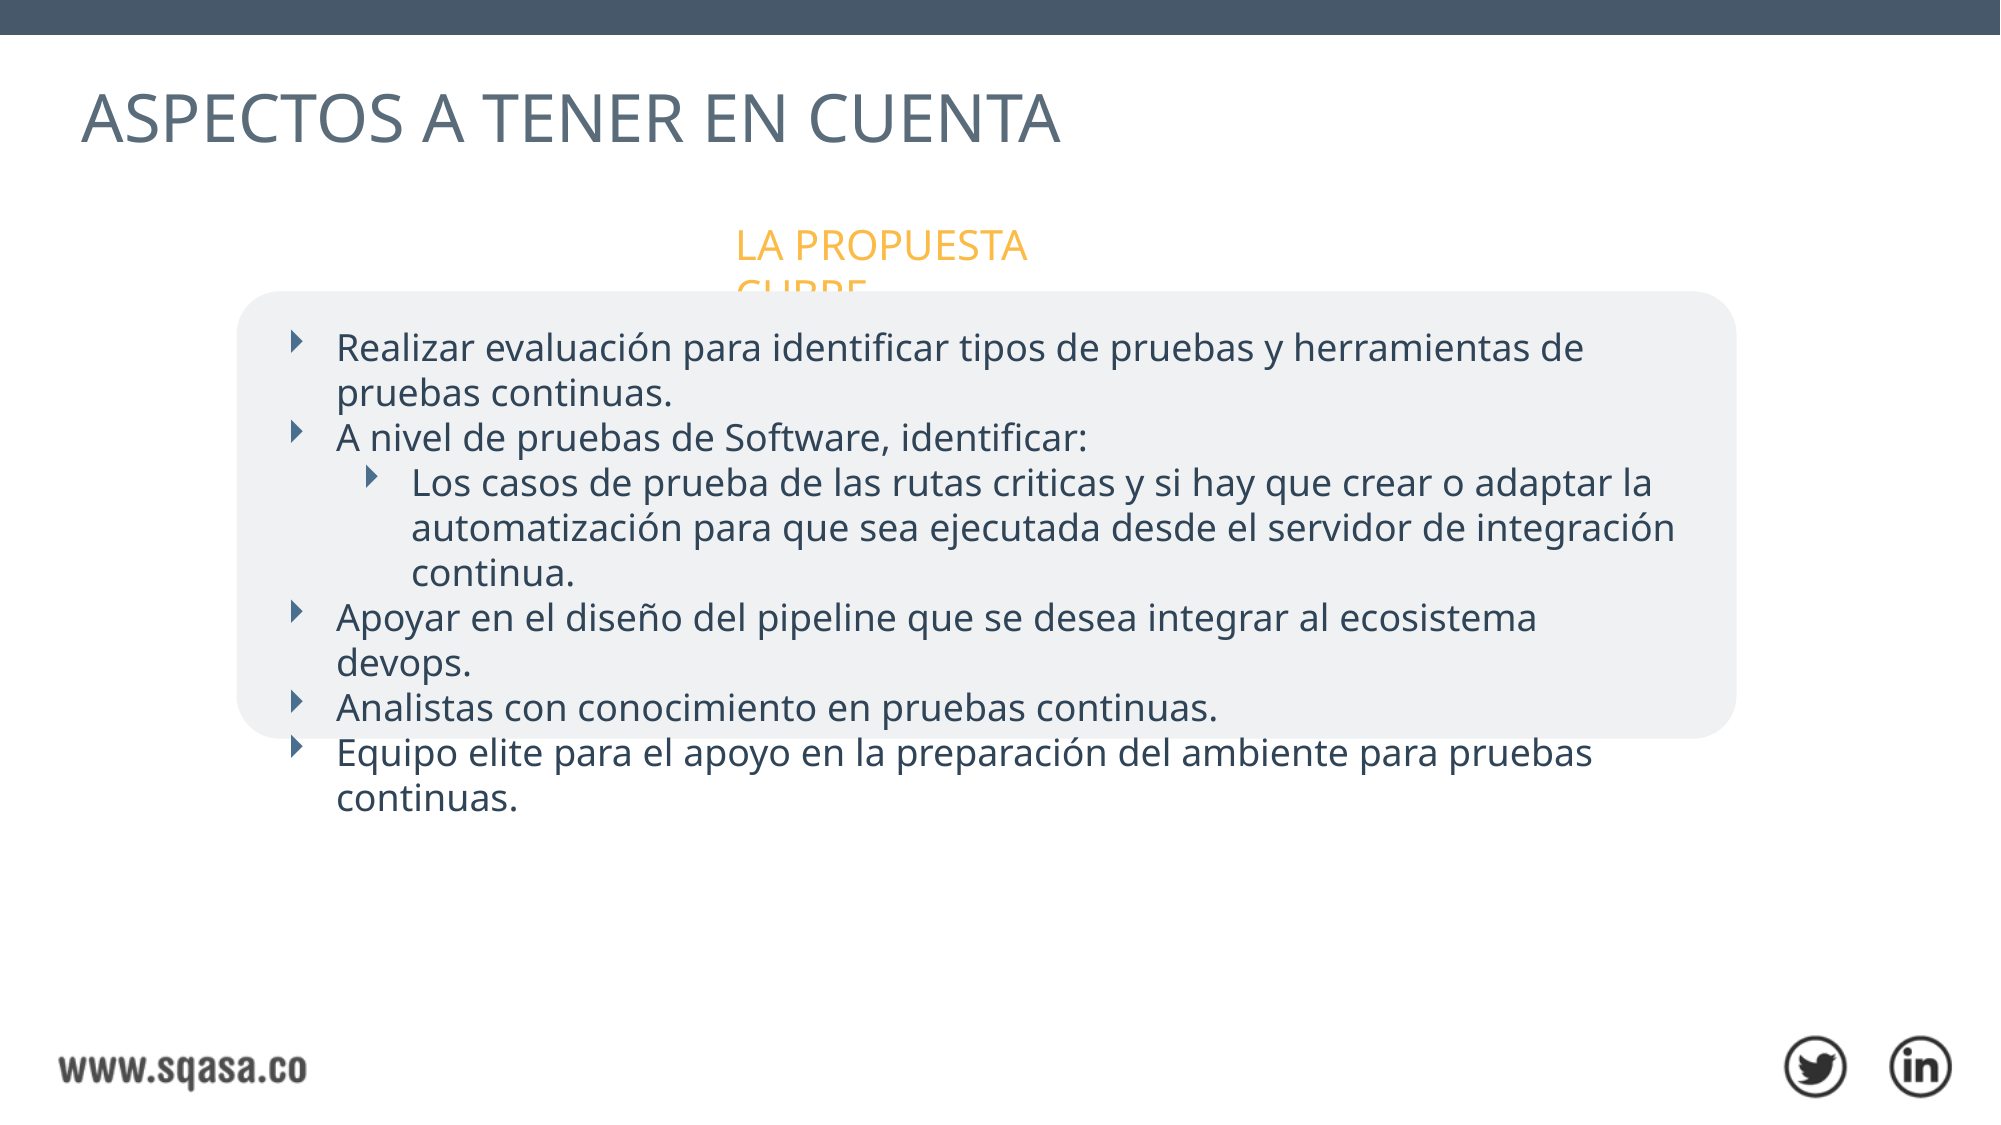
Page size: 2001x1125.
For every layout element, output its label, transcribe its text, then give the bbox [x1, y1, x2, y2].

text_box Realizar evaluación para identificar tipos de pruebas y herramientas de pruebas continuas. A nivel de pruebas de Software, identificar: Los casos de prueba de las rutas criticas y si hay que crear o adaptar la automatización para que sea ejecutada desde el servidor de integración continua. Apoyar en el diseño del pipeline que se desea integrar al ecosistema devops. Analistas con conocimiento en pruebas continuas. Equipo elite para el apoyo en la preparación del ambiente para pruebas continuas. [265, 316, 1696, 827]
text_box [0, 0, 2000, 35]
text_box [235, 290, 1738, 740]
text_box ASPECTOS A TENER EN CUENTA [66, 68, 1597, 164]
picture [0, 1001, 2000, 1125]
text_box LA PROPUESTA CUBRE [720, 211, 1172, 290]
